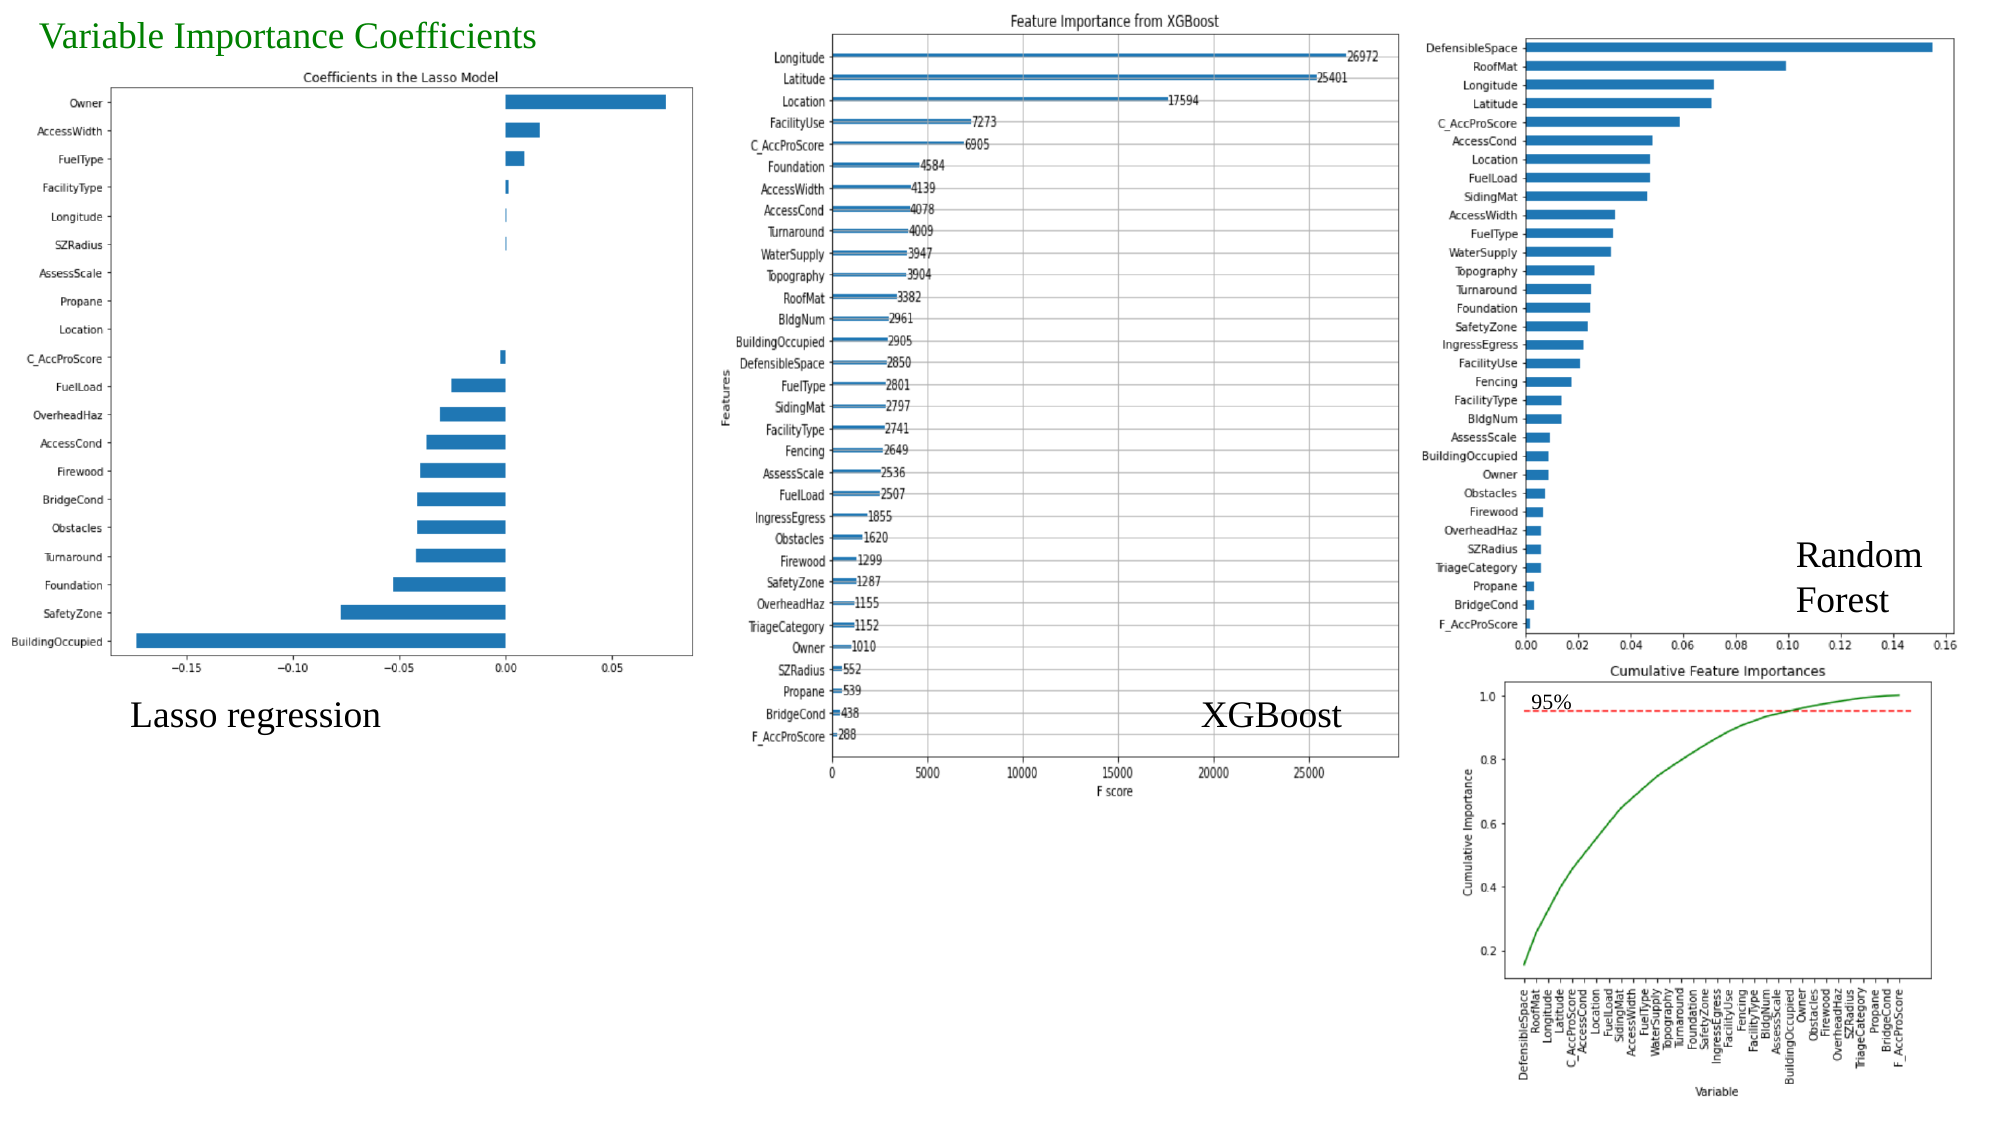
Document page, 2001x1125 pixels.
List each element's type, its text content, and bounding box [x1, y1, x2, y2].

text_box Variable Importance Coefficients [24, 3, 594, 64]
picture [6, 3, 1968, 1102]
text_box Lasso regression [115, 683, 563, 743]
